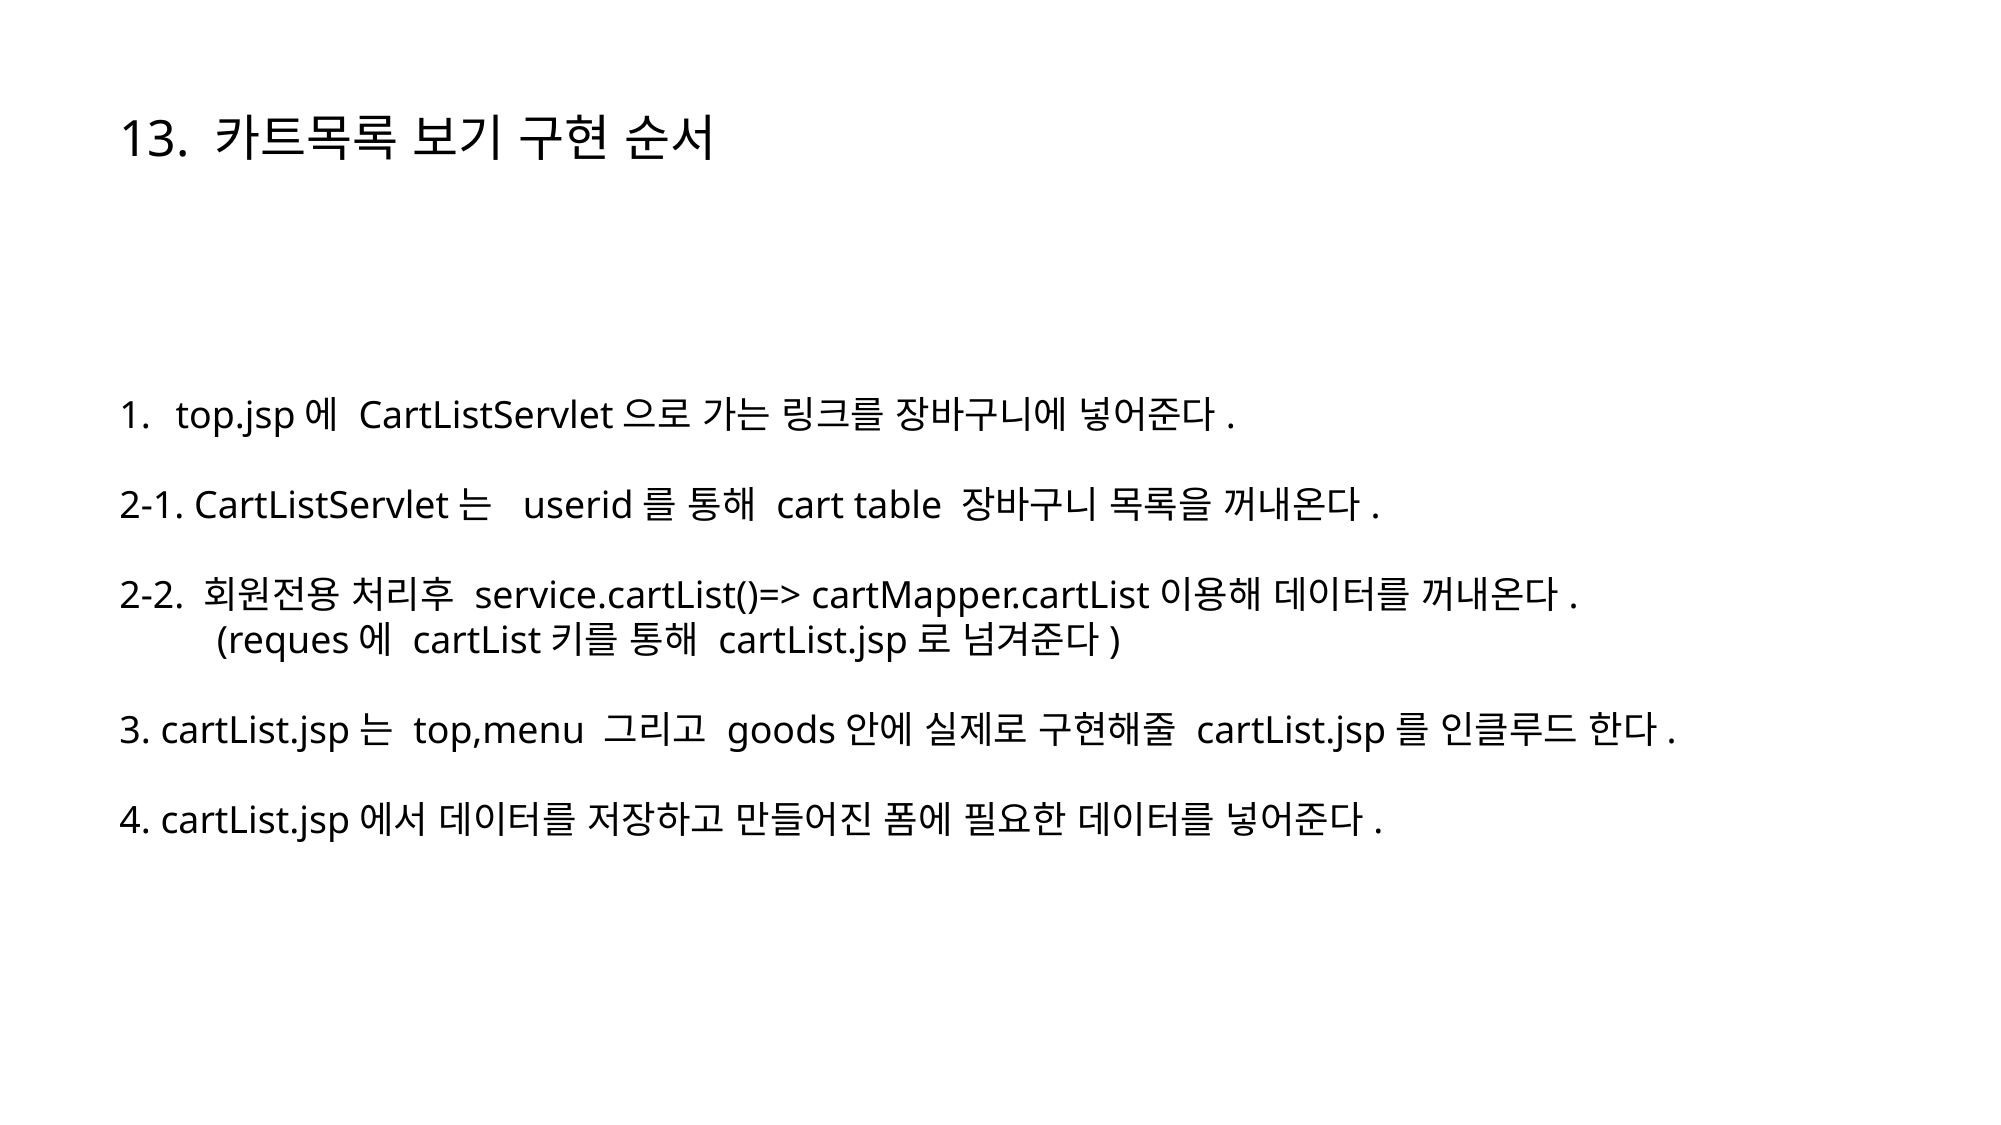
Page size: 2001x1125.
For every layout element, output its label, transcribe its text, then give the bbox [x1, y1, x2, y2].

text_box 13. 카트목록 보기 구현 순서 top.jsp에 CartListServlet으로 가는 링크를 장바구니에 넣어준다. 2-1. CartListServlet는 userid를 통해 cart table 장바구니 목록을 꺼내온다. 2-2. 회원전용 처리후 service.cartList()=> cartMapper.cartList이용해 데이터를 꺼내온다. (reques에 cartList키를 통해 cartList.jsp로 넘겨준다) 3. cartList.jsp는 top,menu 그리고 goods안에 실제로 구현해줄 cartList.jsp를 인클루드 한다. 4. cartList.jsp에서 데이터를 저장하고 만들어진 폼에 필요한 데이터를 넣어준다. [104, 98, 1706, 849]
